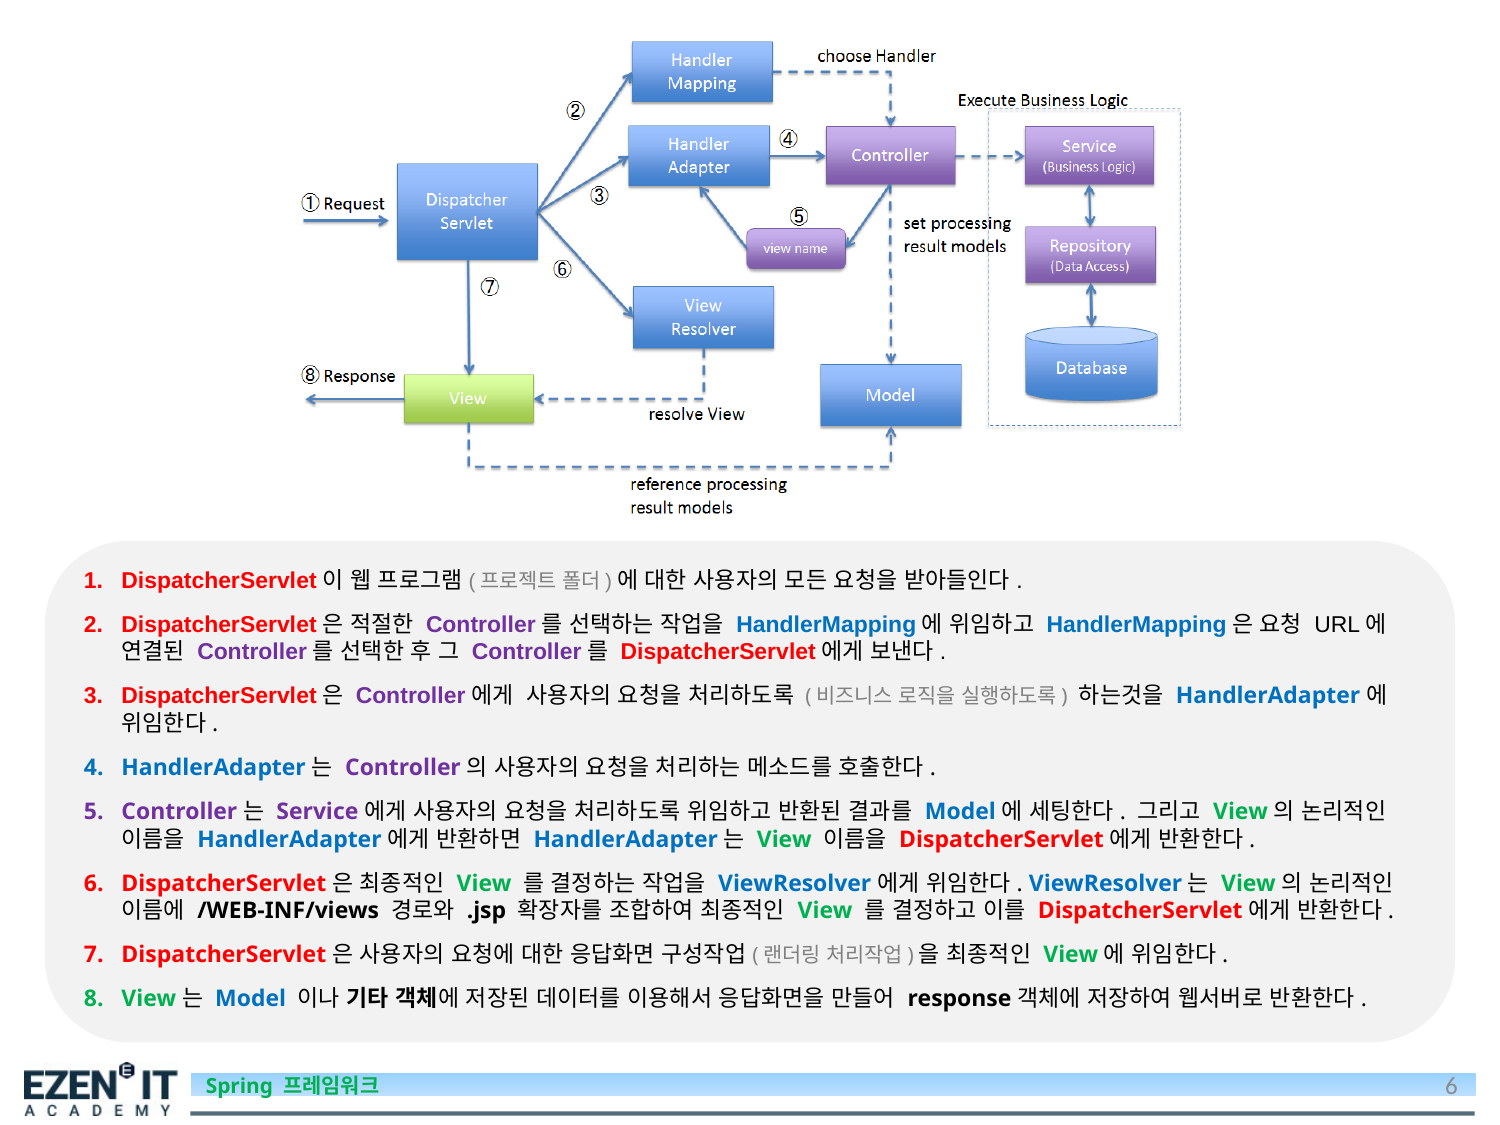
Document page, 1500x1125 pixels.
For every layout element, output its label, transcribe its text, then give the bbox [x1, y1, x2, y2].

picture [289, 37, 1211, 526]
slide_number 6 [1405, 1053, 1473, 1117]
text_box DispatcherServlet이 웹 프로그램(프로젝트 폴더)에 대한 사용자의 모든 요청을 받아들인다. DispatcherServlet은 적절한 Controller를 선택하는 작업을 HandlerMapping에 위임하고 HandlerMapping은 요청 URL에 연결된 Controller를 선택한 후 그 Controller를 DispatcherServlet에게 보낸다. DispatcherServlet은 Controller에게 사용자의 요청을 처리하도록 (비즈니스 로직을 실행하도록) 하는것을 HandlerAdapter에 위임한다. HandlerAdapter는 Controller의 사용자의 요청을 처리하는 메소드를 호출한다. Controller는 Service에게 사용자의 요청을 처리하도록 위임하고 반환된 결과를 Model에 세팅한다. 그리고 View의 논리적인 이름을 HandlerAdapter에게 반환하면 HandlerAdapter는 View 이름을 DispatcherServlet에게 반환한다. DispatcherServlet은 최종적인 View 를 결정하는 작업을 ViewResolver에게 위임한다. ViewResolver는 View의 논리적인 이름에 /WEB-INF/views 경로와 .jsp 확장자를 조합하여 최종적인 View 를 결정하고 이를 DispatcherServlet에게 반환한다. DispatcherServlet은 사용자의 요청에 대한 응답화면 구성작업(랜더링 처리작업)을 최종적인 View에 위임한다. View는 Model 이나 기타 객체에 저장된 데이터를 이용해서 응답화면을 만들어 response객체에 저장하여 웹서버로 반환한다. [43, 539, 1457, 1044]
picture [24, 1062, 178, 1116]
